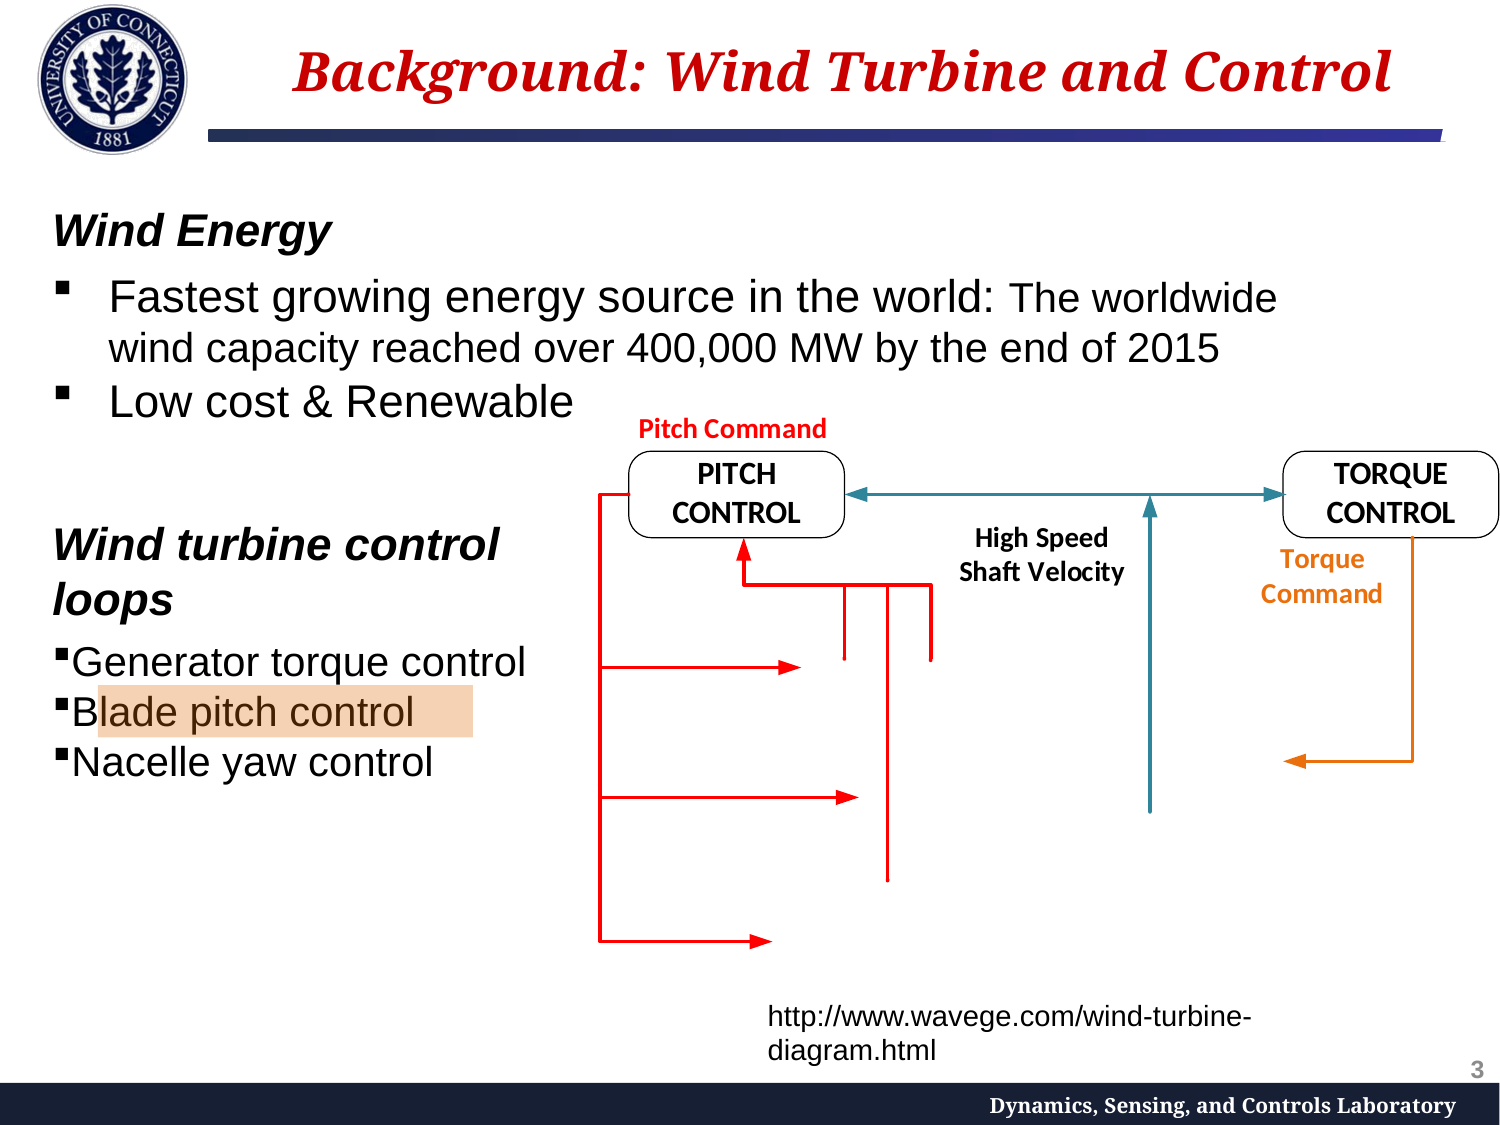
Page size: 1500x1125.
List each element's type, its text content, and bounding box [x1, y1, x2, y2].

picture [37, 4, 188, 155]
text_box Wind Energy Fastest growing energy source in the world: The worldwide wind capacity reached over 400,000 MW by the end of 2015 Low cost & Renewable [37, 193, 1390, 434]
text_box [96, 683, 475, 739]
text_box Wind turbine control loops Generator torque control Blade pitch control Nacelle yaw control [37, 507, 590, 849]
text_box Background: Wind Turbine and Control [187, 0, 1500, 140]
text_box http://www.wavege.com/wind-turbine-diagram.html [752, 989, 1436, 1075]
slide_number 3 [1149, 1038, 1500, 1099]
picture [596, 401, 1500, 964]
